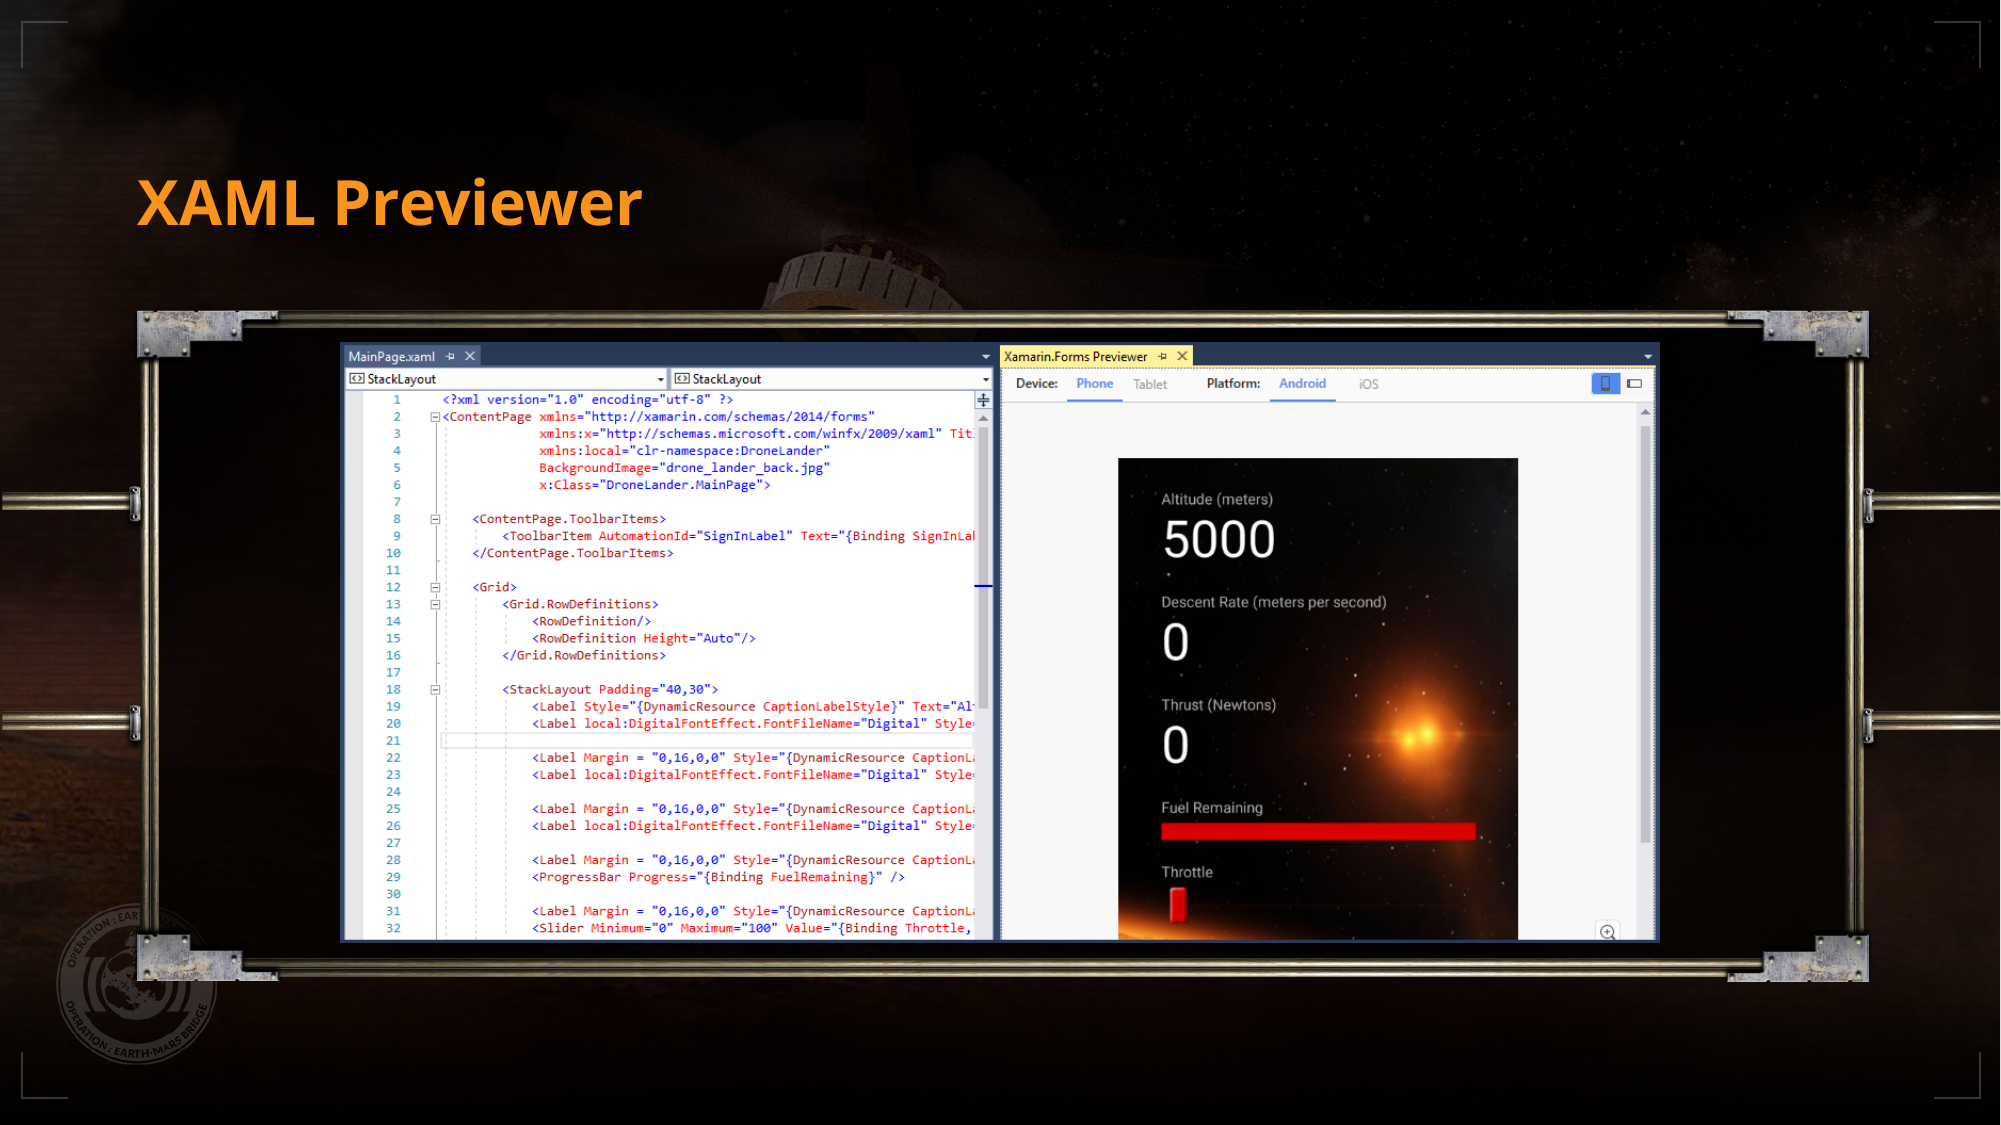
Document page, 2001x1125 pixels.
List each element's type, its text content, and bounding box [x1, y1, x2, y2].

title XAML Previewer [137, 171, 1863, 278]
picture [0, 0, 2001, 1125]
